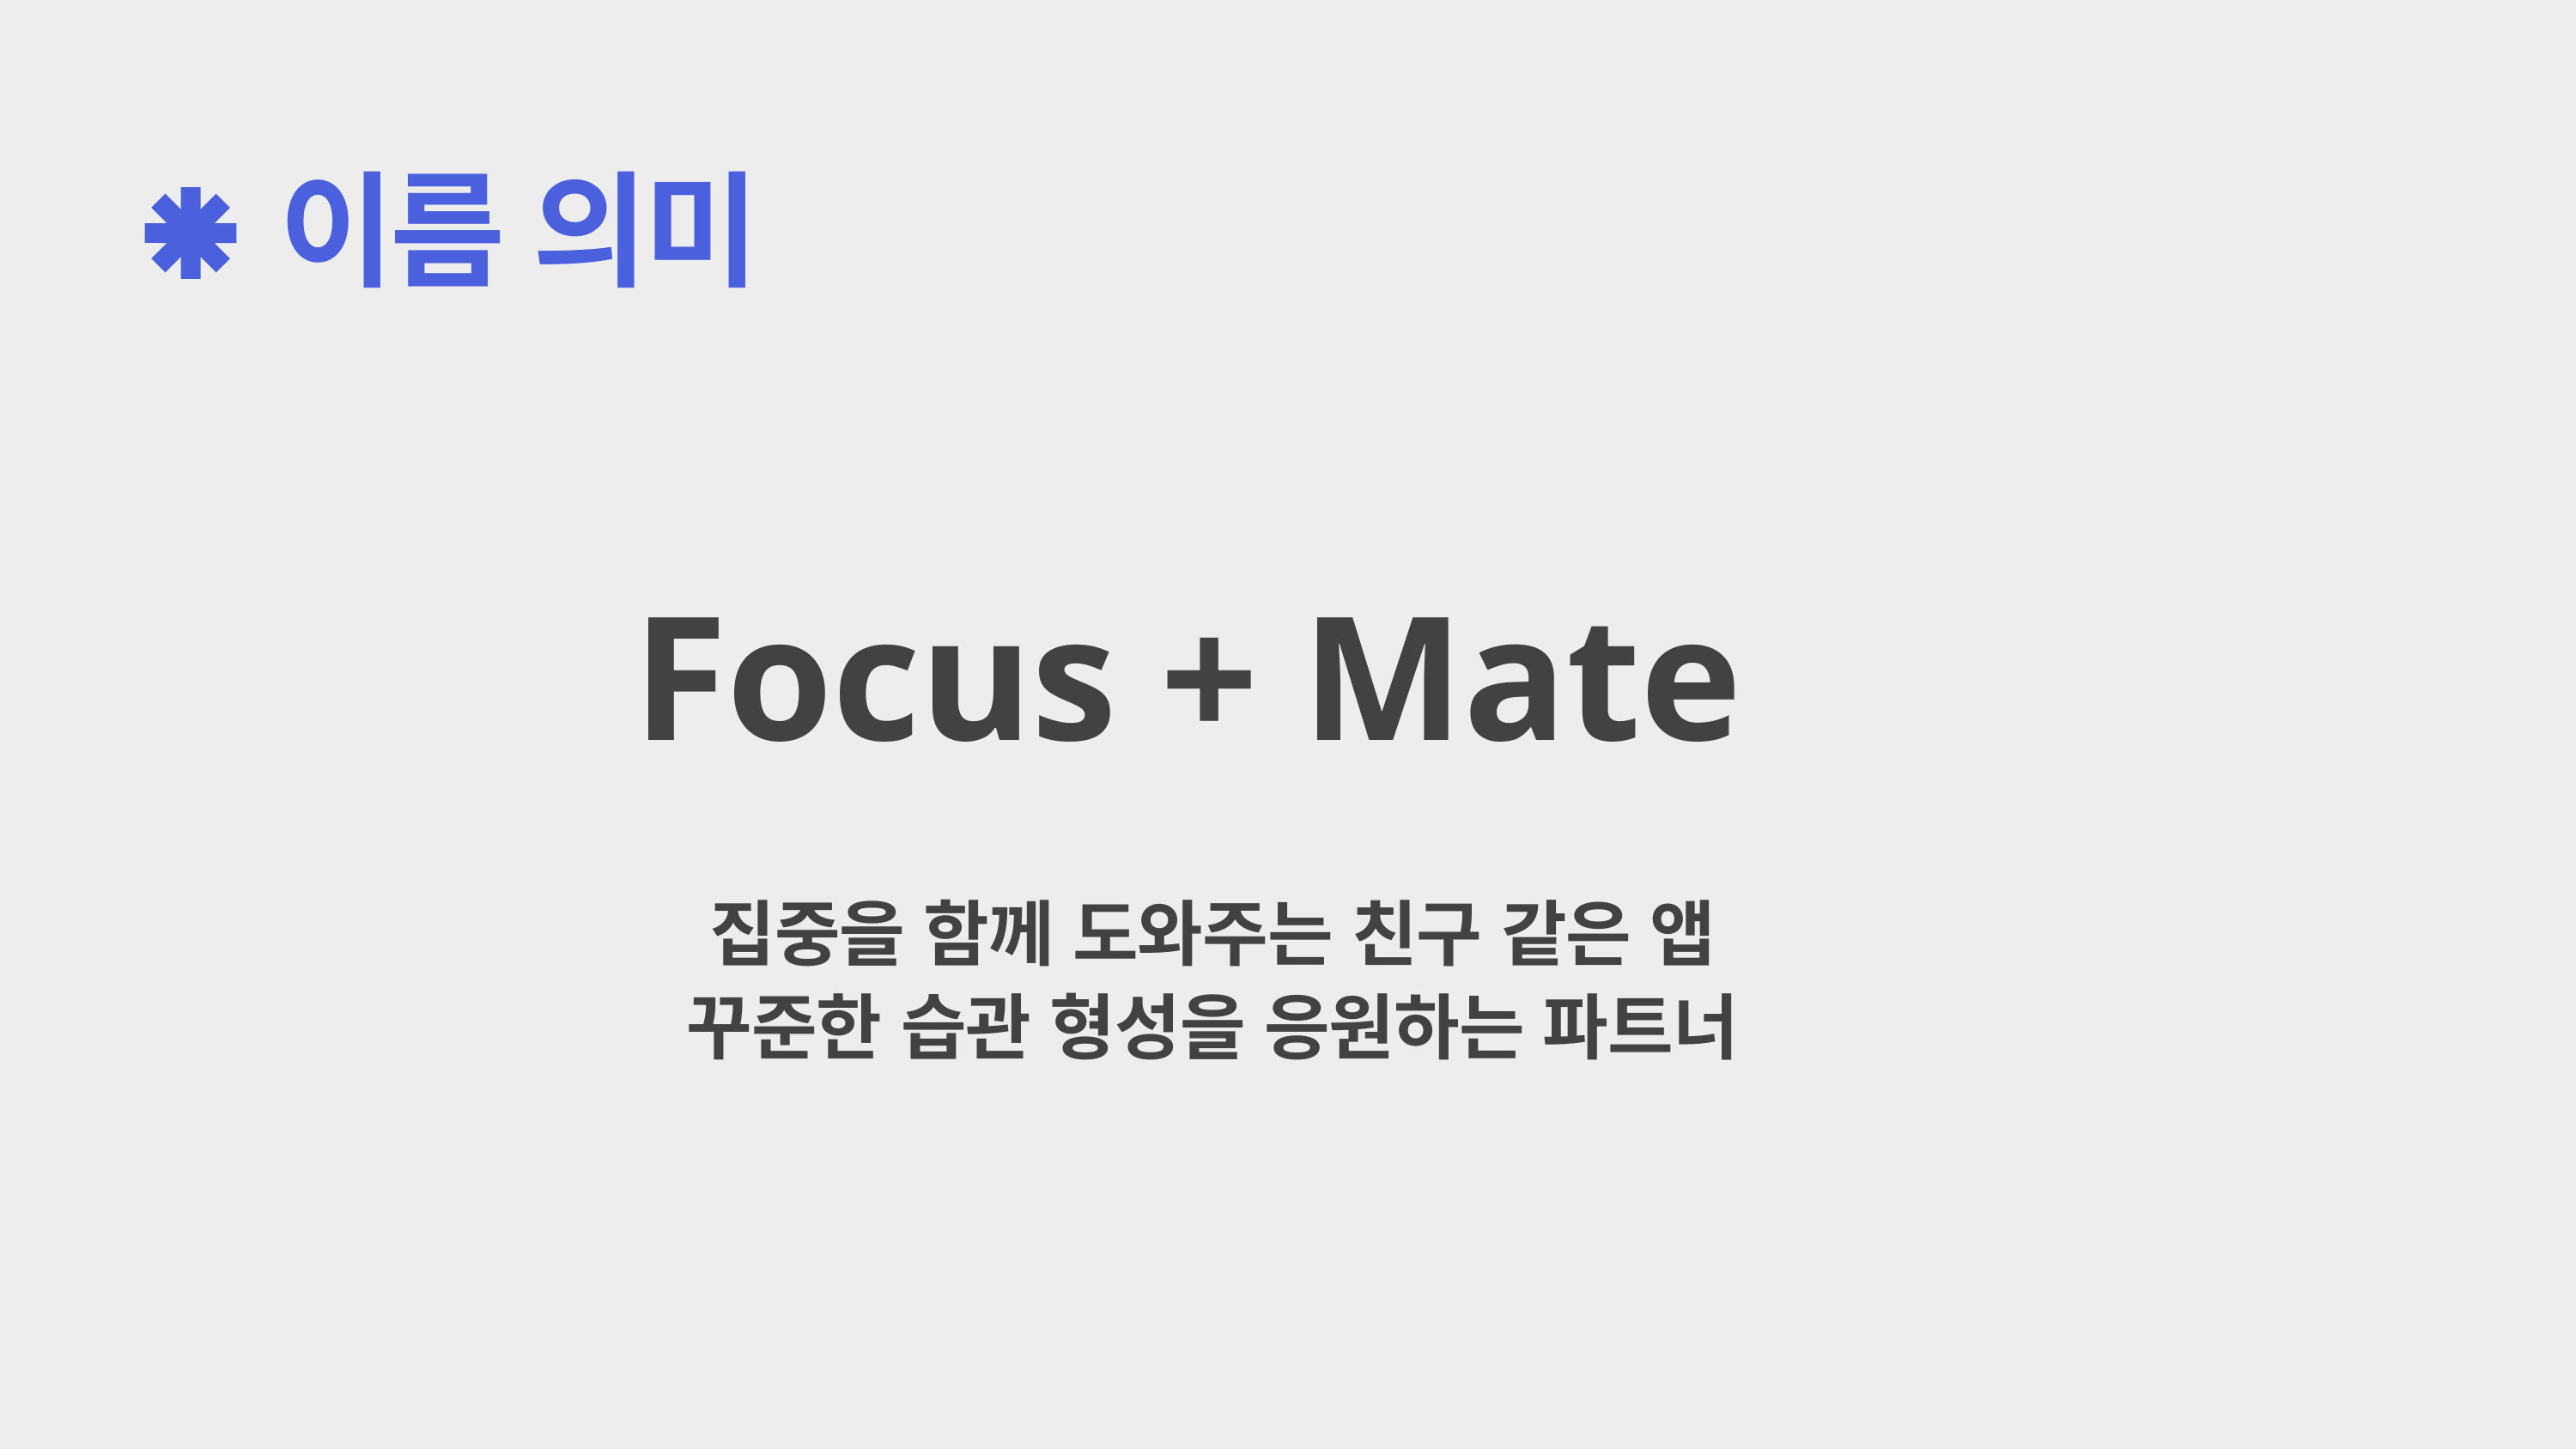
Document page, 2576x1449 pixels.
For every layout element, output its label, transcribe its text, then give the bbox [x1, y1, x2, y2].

text_box 집중을 함께 도와주는 친구 같은 앱 꾸준한 습관 형성을 응원하는 파트너 [611, 788, 1814, 1068]
text_box 이름 의미 [279, 177, 1125, 303]
text_box Focus + Mate [633, 681, 2412, 868]
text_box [144, 186, 237, 280]
